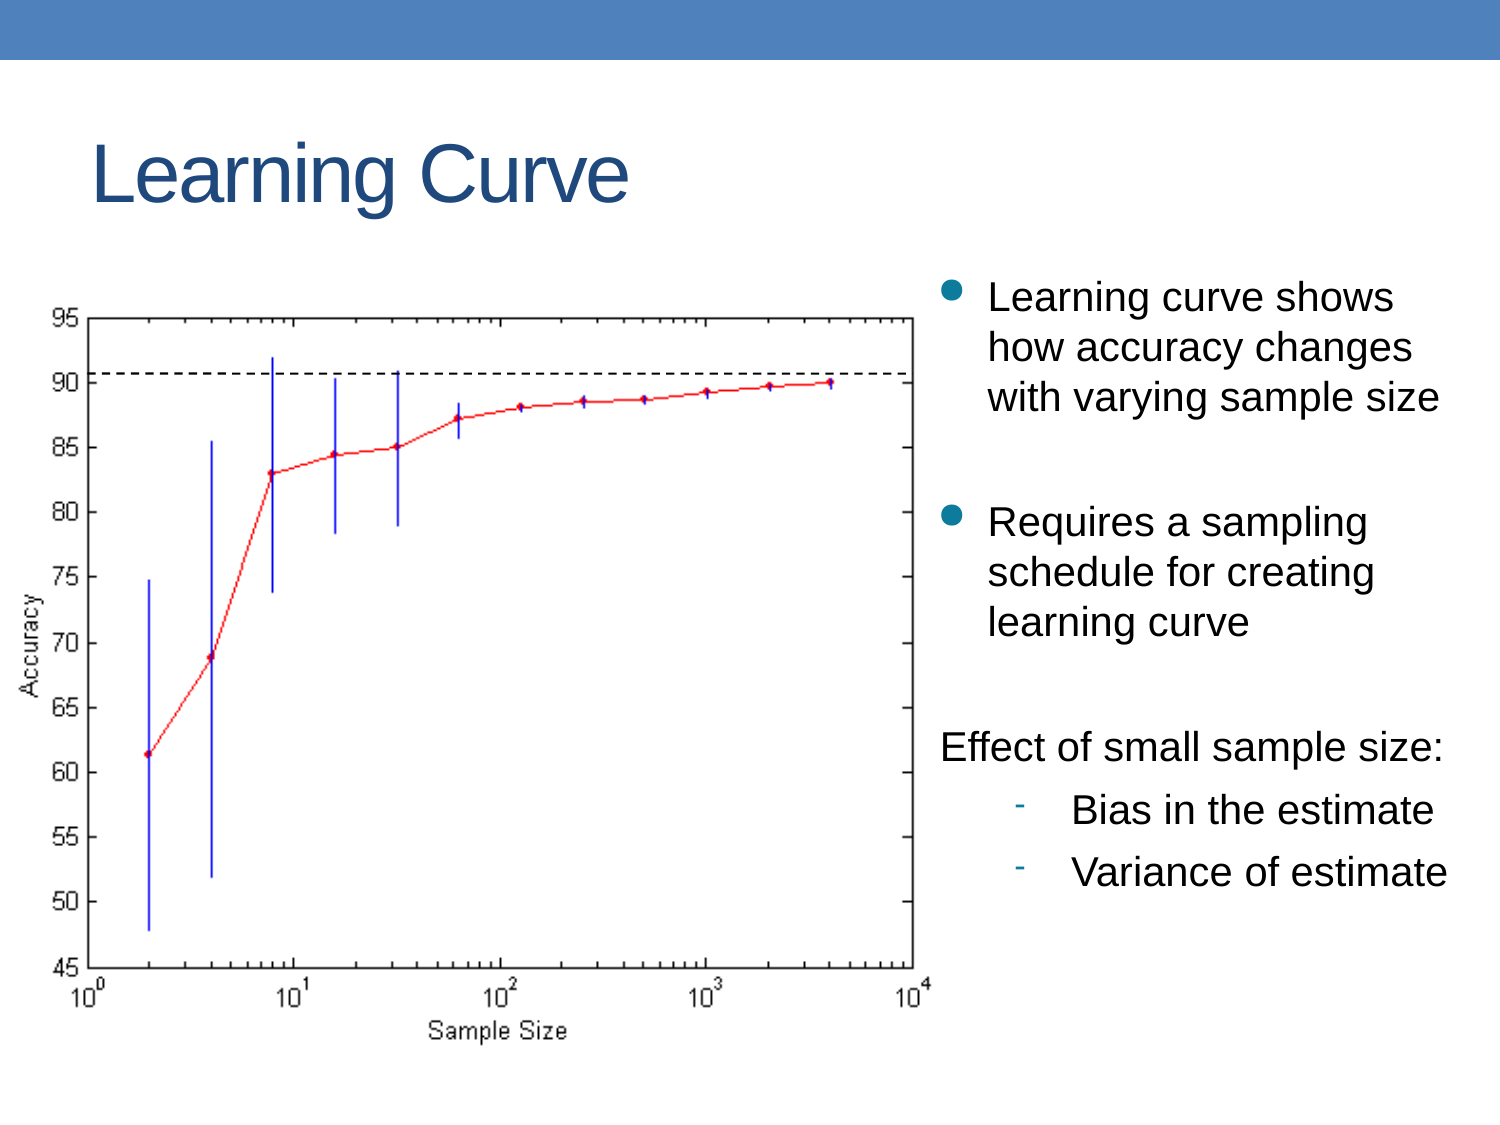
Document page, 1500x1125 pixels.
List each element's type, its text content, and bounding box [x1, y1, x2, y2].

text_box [12, 257, 951, 1055]
title Learning Curve [75, 87, 1425, 250]
text_box Learning curve shows how accuracy changes with varying sample size Requires a sampling schedule for creating learning curve Effect of small sample size: Bias in the estimate Variance of estimate [959, 262, 1475, 903]
